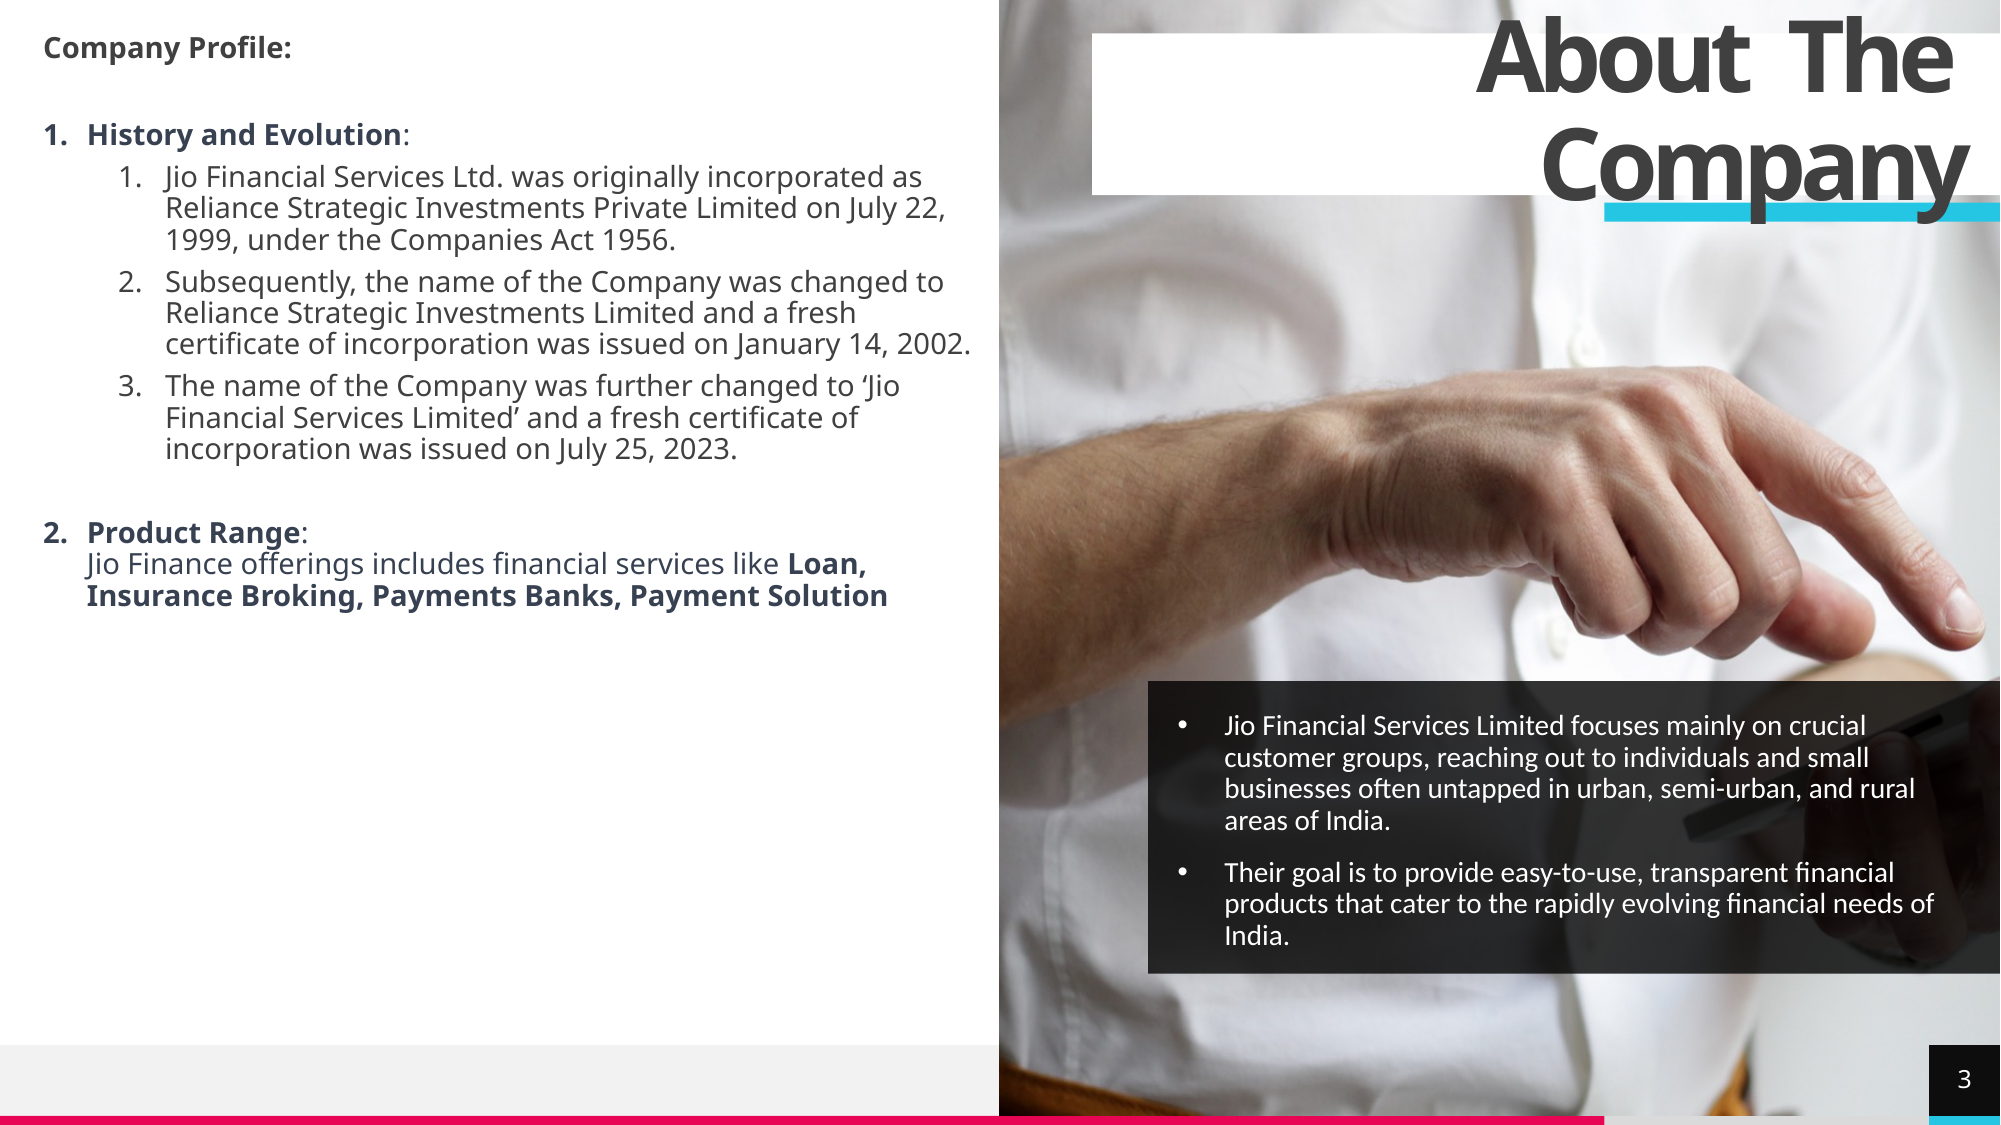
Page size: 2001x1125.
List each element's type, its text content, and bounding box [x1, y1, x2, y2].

text_box Company Profile: History and Evolution: Jio Financial Services Ltd. was originally incorporated as Reliance Strategic Investments Private Limited on July 22, 1999, under the Companies Act 1956. Subsequently, the name of the Company was changed to Reliance Strategic Investments Limited and a fresh certificate of incorporation was issued on January 14, 2002. The name of the Company was further changed to ‘Jio Financial Services Limited’ and a fresh certificate of incorporation was issued on July 25, 2023. Product Range: Jio Finance offerings includes financial services like Loan, Insurance Broking, Payments Banks, Payment Solution [43, 33, 986, 1012]
picture [999, 0, 2000, 1116]
